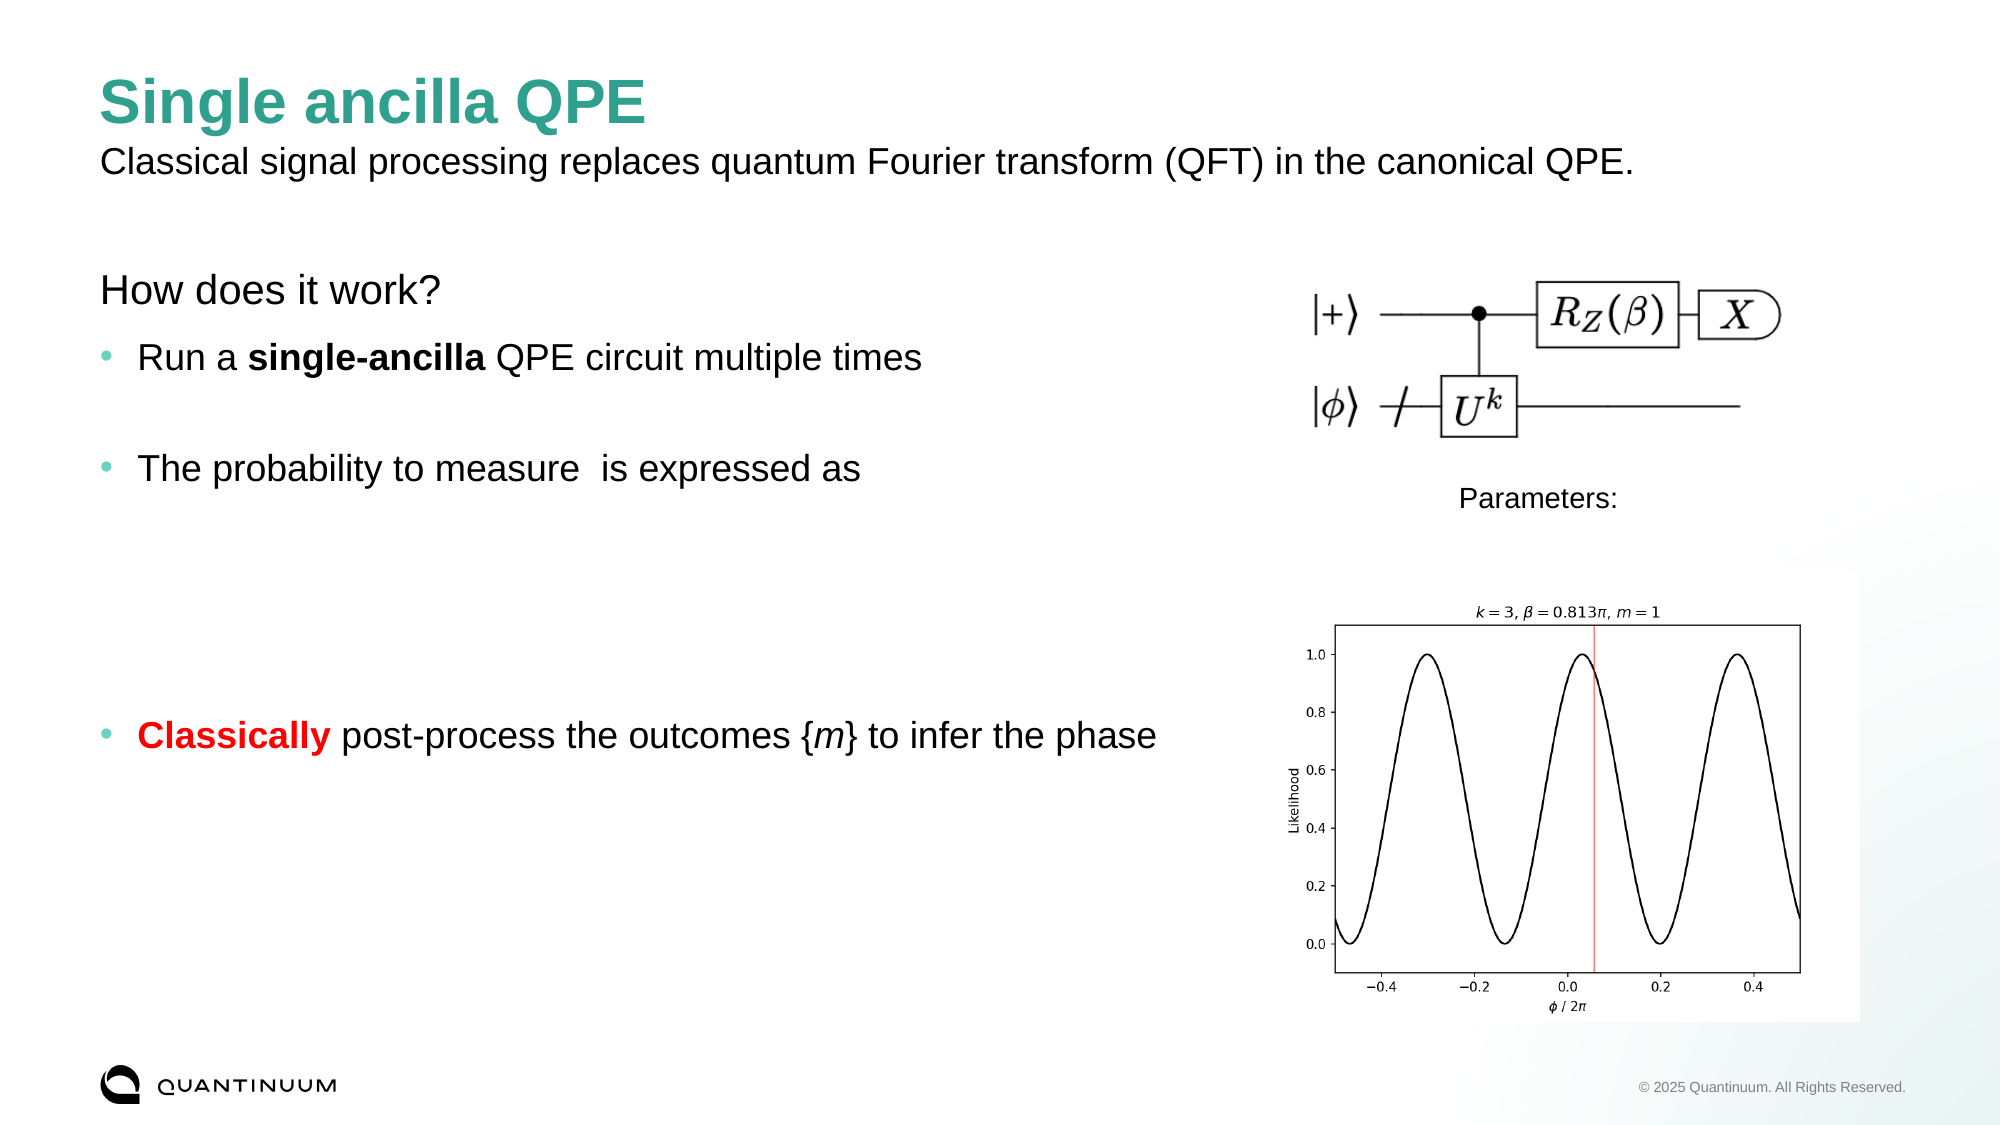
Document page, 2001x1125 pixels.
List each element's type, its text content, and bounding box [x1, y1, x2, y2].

title Single ancilla QPE [99, 69, 1825, 136]
list Classical signal processing replaces quantum Fourier transform (QFT) in the canonical QPE. [99, 136, 1825, 178]
picture [100, 1065, 336, 1104]
picture [999, 0, 2000, 1125]
